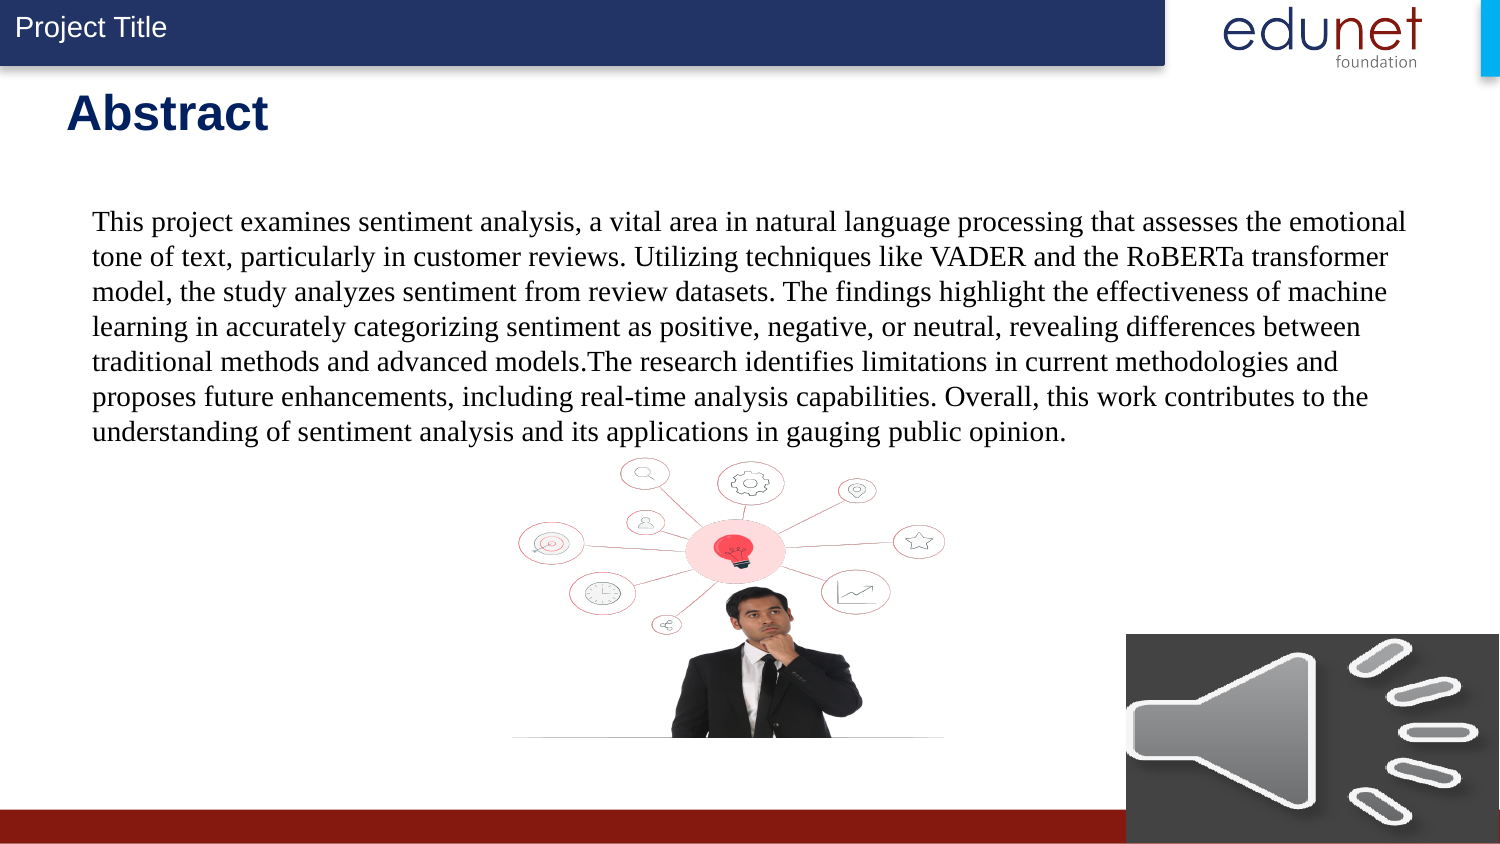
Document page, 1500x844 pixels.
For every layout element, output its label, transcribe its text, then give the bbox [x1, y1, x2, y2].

text_box This project examines sentiment analysis, a vital area in natural language processing that assesses the emotional tone of text, particularly in customer reviews. Utilizing techniques like VADER and the RoBERTa transformer model, the study analyzes sentiment from review datasets. The findings highlight the effectiveness of machine learning in accurately categorizing sentiment as positive, negative, or neutral, revealing differences between traditional methods and advanced models.The research identifies limitations in current methodologies and proposes future enhancements, including real-time analysis capabilities. Overall, this work contributes to the understanding of sentiment analysis and its applications in gauging public opinion. [77, 194, 1449, 455]
picture [1219, 4, 1424, 72]
title Abstract [51, 72, 1449, 229]
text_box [498, 450, 964, 750]
picture [1124, 632, 1500, 844]
